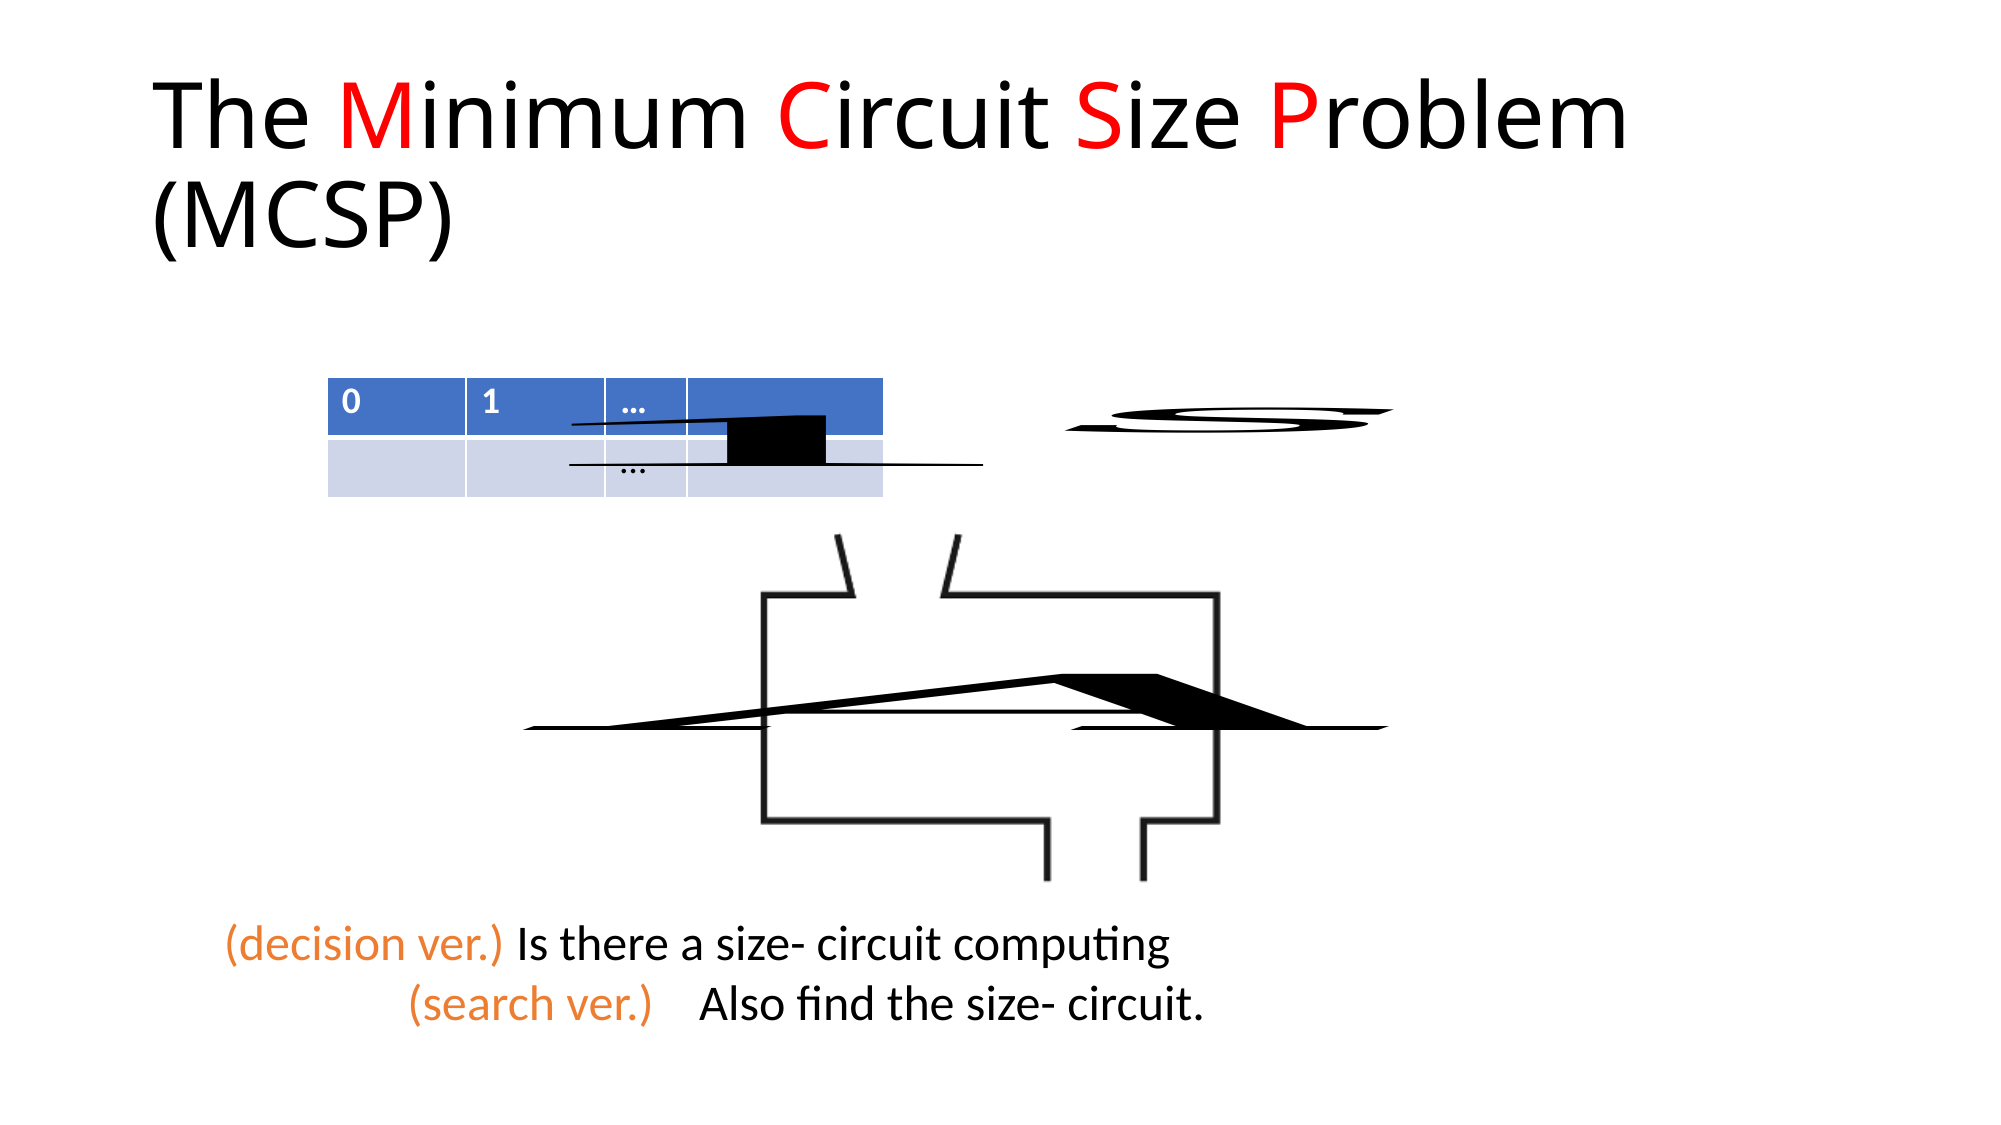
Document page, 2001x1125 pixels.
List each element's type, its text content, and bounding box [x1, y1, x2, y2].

picture [747, 519, 1263, 889]
title The Minimum Circuit Size Problem (MCSP) [137, 59, 1863, 278]
